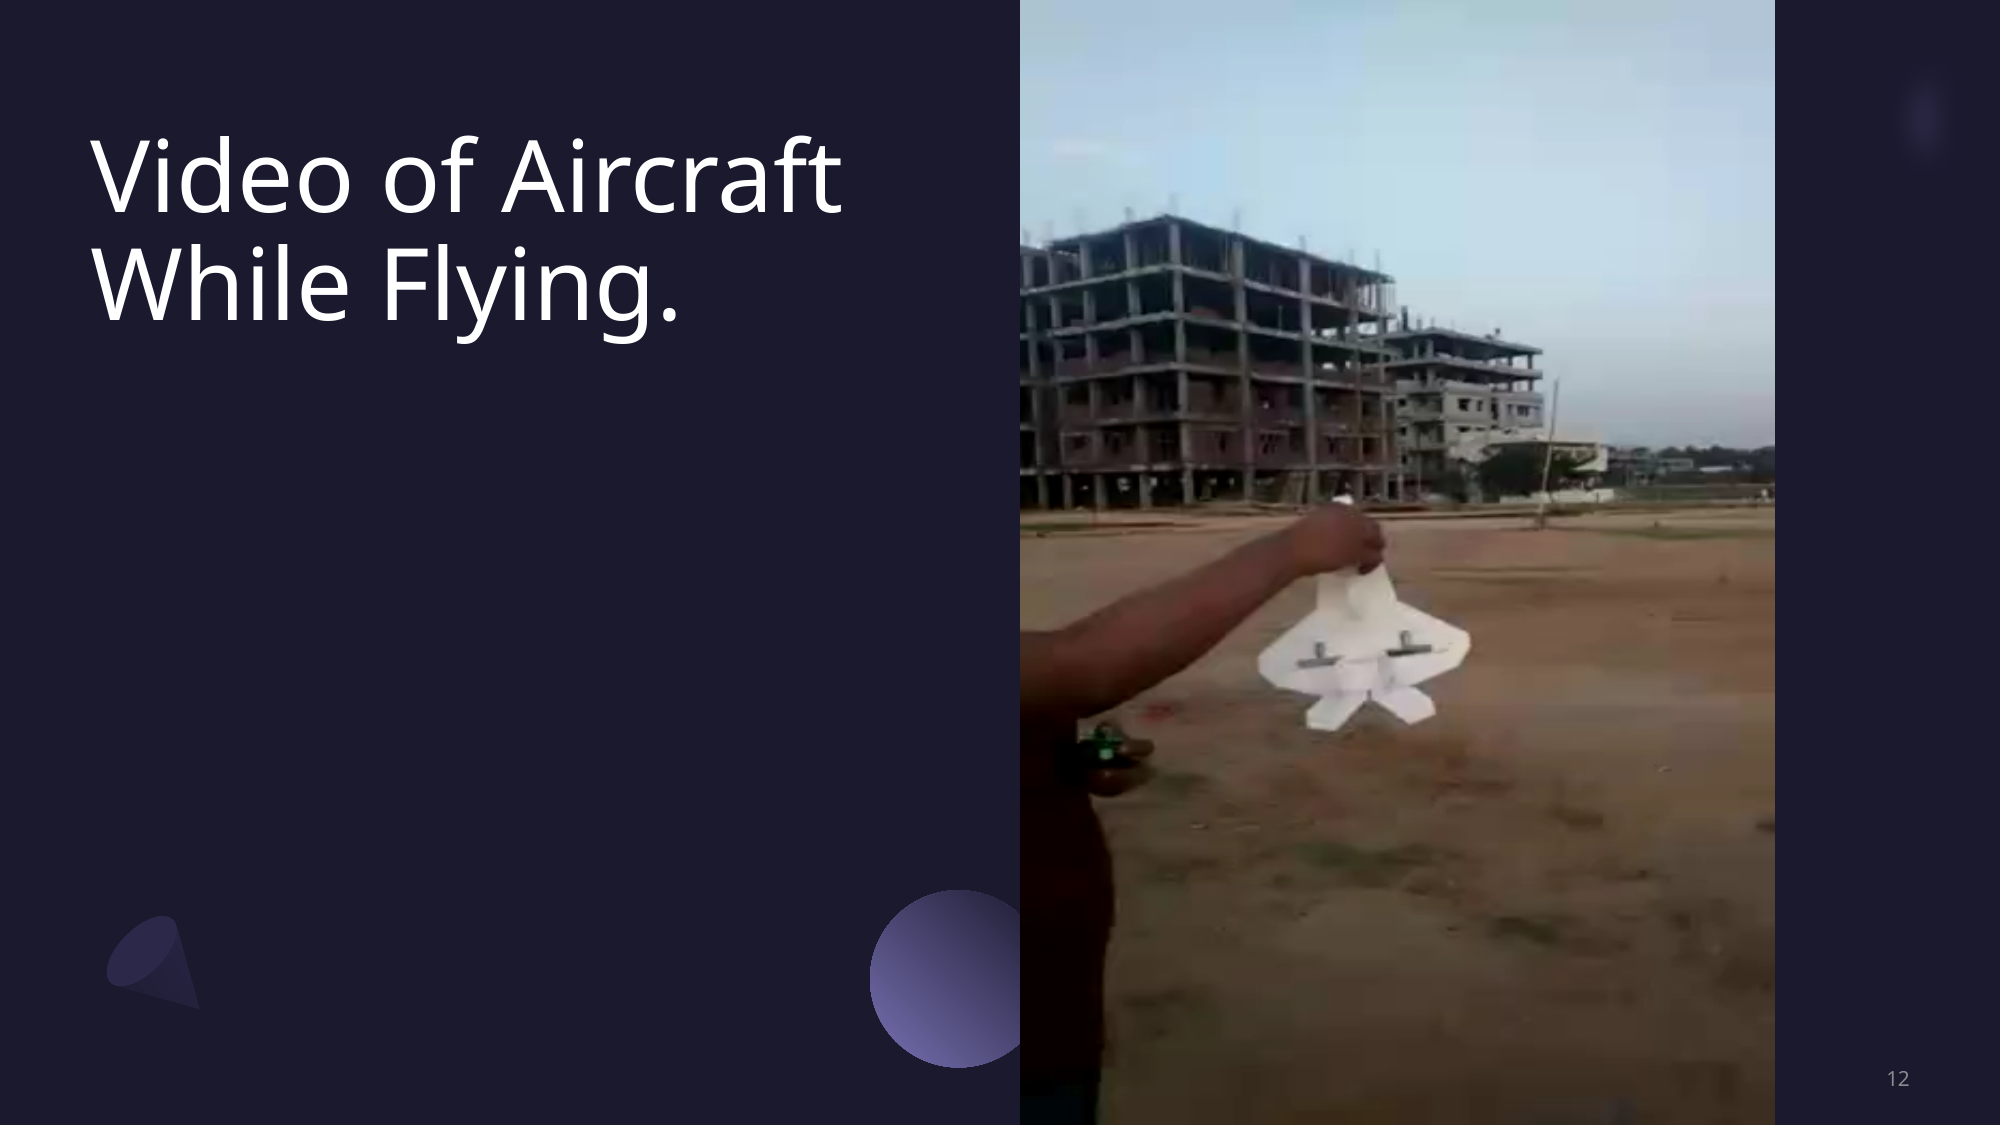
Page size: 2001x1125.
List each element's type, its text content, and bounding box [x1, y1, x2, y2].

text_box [1019, 0, 1776, 1125]
title Video of Aircraft While Flying. [90, 90, 953, 343]
slide_number 12 [1776, 1067, 1910, 1093]
